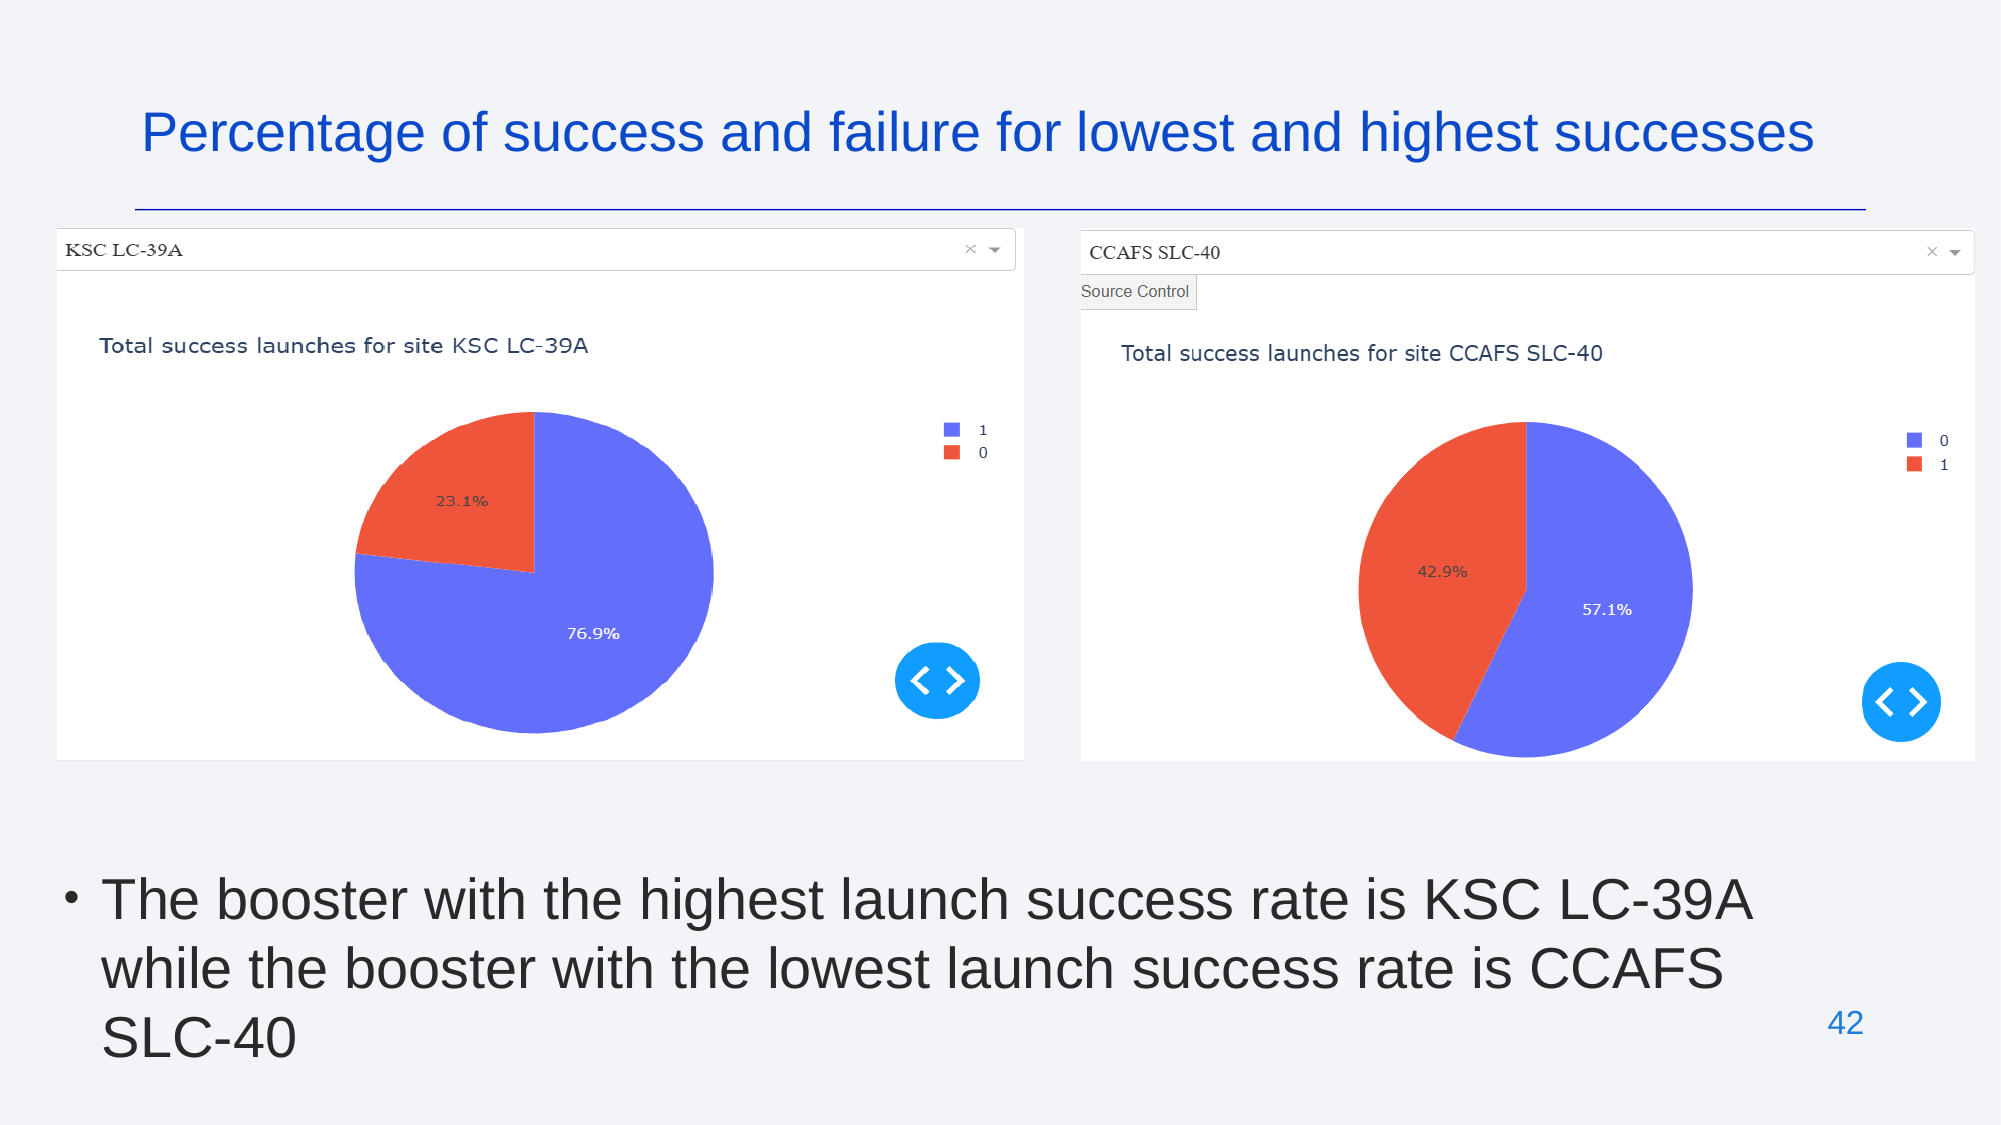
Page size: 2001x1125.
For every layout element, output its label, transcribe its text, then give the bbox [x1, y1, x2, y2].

slide_number ‹#› [1803, 988, 1880, 1055]
list The booster with the highest launch success rate is KSC LC-39A while the booster with the lowest launch success rate is CCAFS SLC-40 [46, 854, 1803, 1078]
picture [0, 0, 2001, 1125]
text_box Percentage of success and failure for lowest and highest successes [126, 88, 1852, 179]
